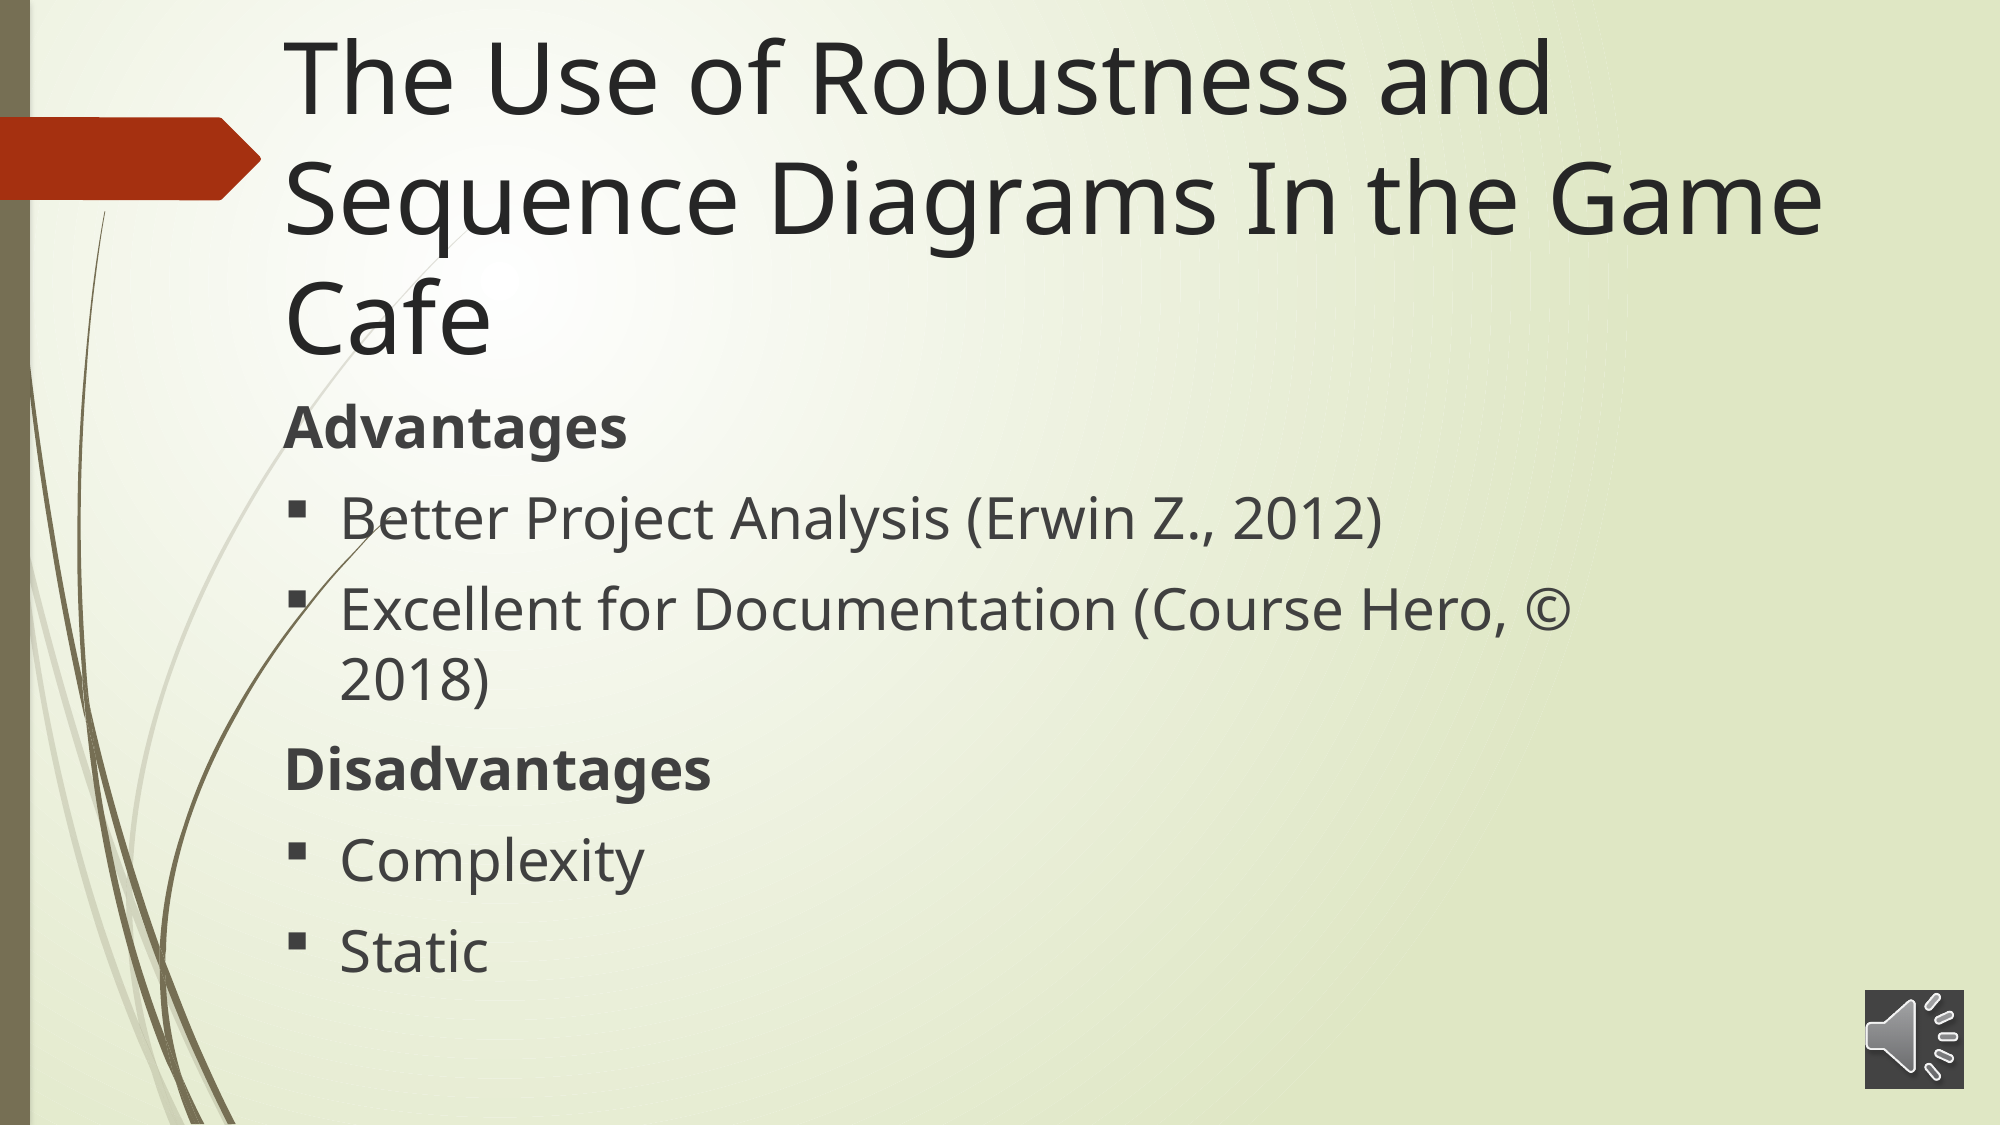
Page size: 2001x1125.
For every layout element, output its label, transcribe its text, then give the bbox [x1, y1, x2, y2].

picture [1864, 989, 1965, 1090]
title The Use of Robustness and Sequence Diagrams In the Game Cafe [268, 7, 1965, 375]
list Advantages Better Project Analysis (Erwin Z., 2012) Excellent for Documentation (Course Hero, © 2018) Disadvantages Complexity Static [268, 383, 1732, 1030]
